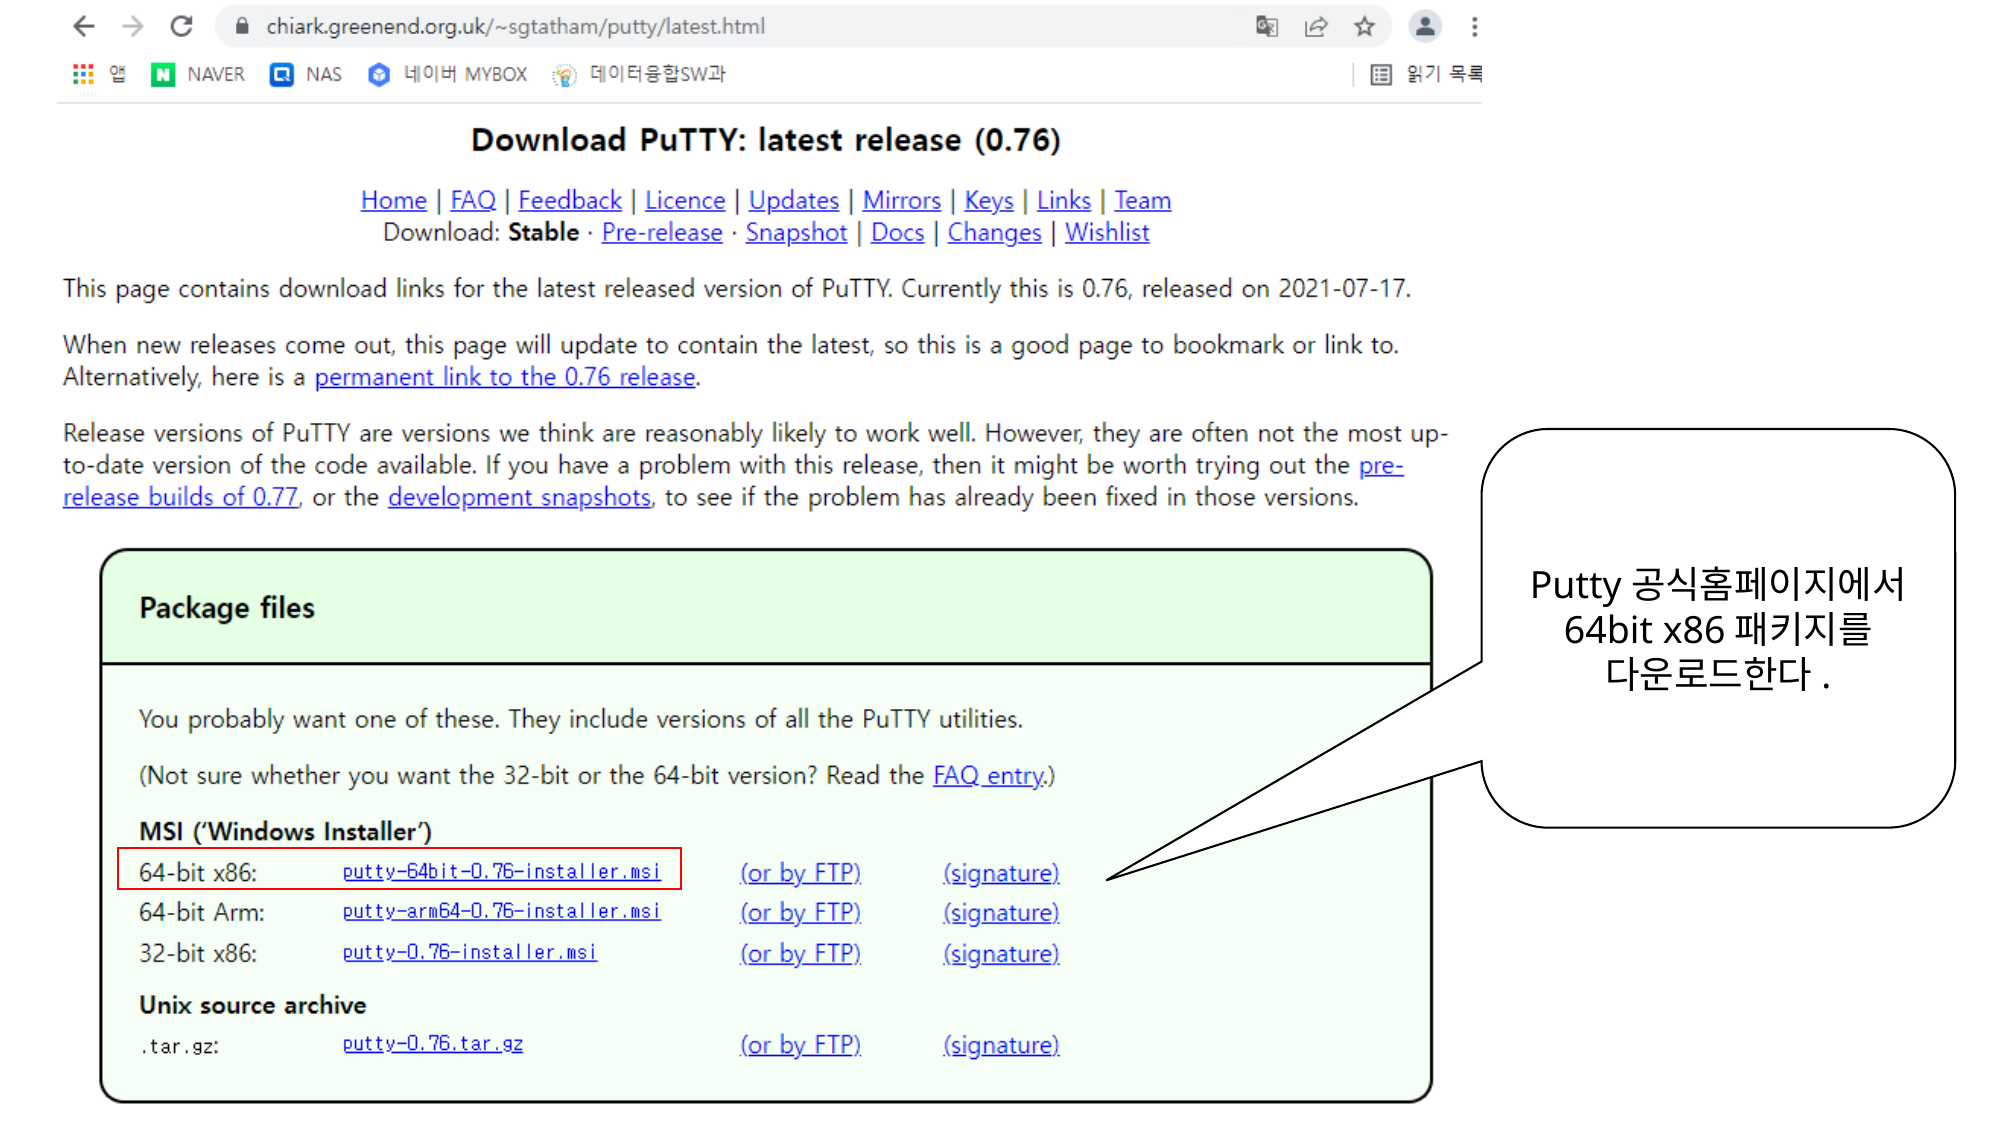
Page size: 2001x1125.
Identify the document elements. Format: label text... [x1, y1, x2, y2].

text_box Putty공식홈페이지에서 64bit x86패키지를 다운로드한다. [1482, 427, 1957, 829]
picture [57, 0, 1482, 1125]
